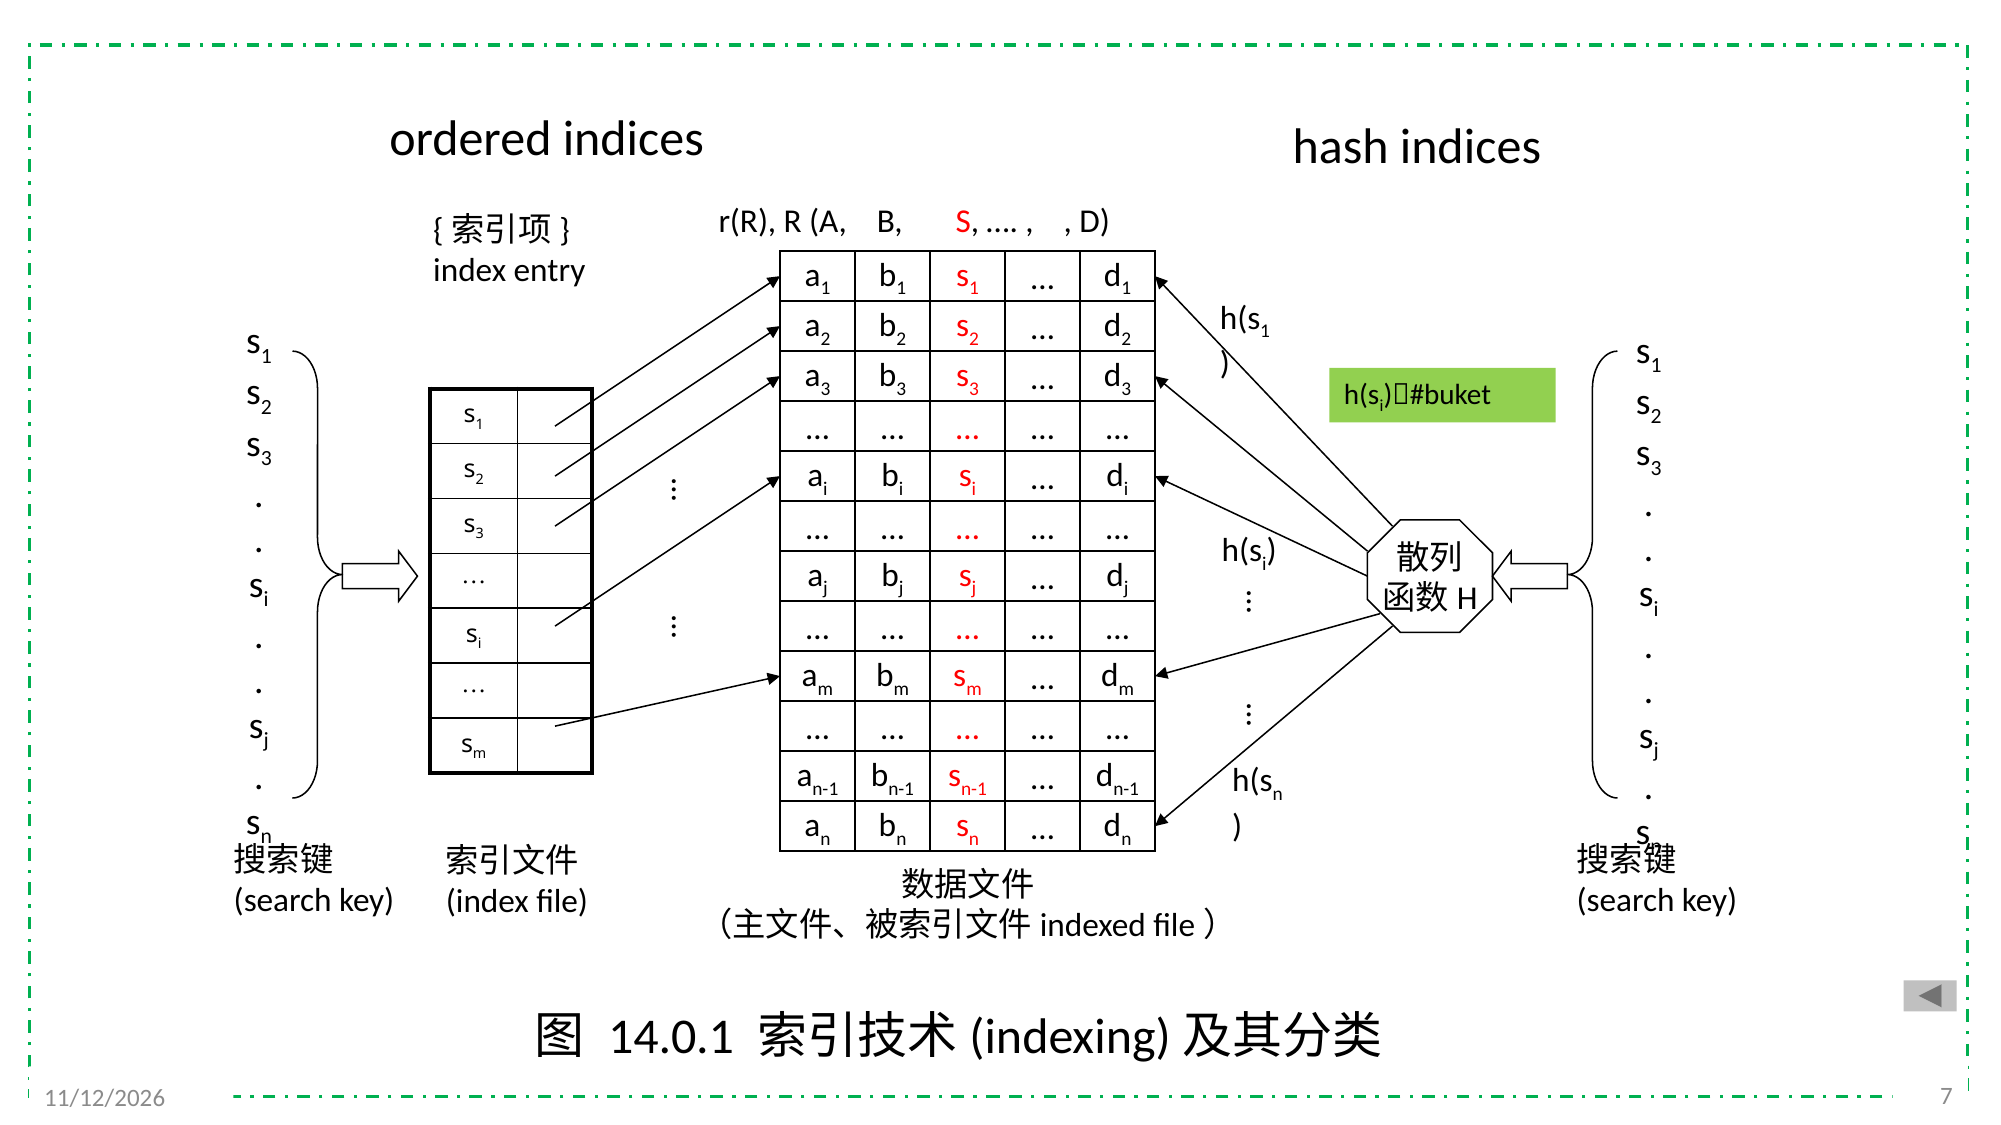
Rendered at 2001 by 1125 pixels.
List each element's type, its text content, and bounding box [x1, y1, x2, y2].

text_box sn [929, 801, 1004, 852]
text_box a1 [779, 251, 854, 302]
table_cell [518, 499, 590, 553]
text_box 索引文件 (index file) [431, 831, 604, 926]
text_box b1 [854, 251, 929, 302]
text_box dj [1079, 551, 1155, 601]
text_box [1155, 276, 1204, 328]
text_box h(s1) [1204, 288, 1293, 389]
text_box an [779, 801, 854, 852]
text_box … [1004, 751, 1079, 801]
text_box r(R), R (A, B, S, …. , , D) [688, 191, 1246, 247]
text_box [713, 476, 781, 521]
text_box bn [854, 801, 929, 852]
text_box bi [854, 451, 929, 501]
text_box … [854, 401, 929, 451]
text_box sm [929, 651, 1004, 701]
text_box h(si)#buket [1329, 367, 1556, 423]
text_box … [1004, 302, 1079, 352]
text_box … [779, 701, 854, 751]
text_box … [929, 601, 1004, 651]
text_box … [929, 401, 1004, 451]
text_box … [1004, 401, 1079, 451]
text_box ordered indices [374, 97, 720, 173]
text_box a2 [779, 302, 854, 352]
text_box … [1079, 601, 1155, 651]
text_box … [1004, 352, 1079, 401]
text_box … [1079, 701, 1155, 751]
table_cell … [432, 554, 517, 607]
text_box si [929, 451, 1004, 501]
text_box … [1004, 701, 1079, 751]
text_box dn [1079, 801, 1155, 852]
text_box hash indices [1277, 106, 1557, 181]
text_box d2 [1079, 302, 1155, 352]
text_box [1903, 980, 1957, 1012]
text_box [1155, 773, 1217, 827]
text_box [1492, 551, 1568, 602]
text_box … [1217, 688, 1288, 751]
text_box s1 [929, 251, 1004, 302]
text_box 搜索键 (search key) [218, 830, 410, 926]
text_box b2 [854, 302, 929, 352]
text_box [342, 551, 418, 602]
table_cell [518, 444, 590, 498]
text_box b3 [854, 352, 929, 401]
text_box [594, 326, 781, 451]
text_box h(sn) [1217, 751, 1305, 852]
text_box … [1004, 551, 1079, 601]
text_box di [1079, 451, 1155, 501]
table_cell s2 [432, 444, 517, 498]
table_cell s3 [432, 499, 517, 553]
text_box … [1217, 582, 1288, 642]
table_cell … [432, 664, 517, 717]
text_box 搜索键 (search key) [1561, 831, 1753, 926]
text_box d3 [1079, 352, 1155, 401]
text_box … [929, 701, 1004, 751]
text_box an-1 [779, 751, 854, 801]
text_box … [1004, 451, 1079, 501]
text_box … [642, 601, 713, 667]
text_box … [1004, 651, 1079, 701]
text_box [594, 276, 781, 401]
text_box … [1004, 601, 1079, 651]
text_box [1155, 475, 1249, 520]
text_box s2 [929, 302, 1004, 352]
text_box s1 s2 s3 . . si . . sj . sn [215, 308, 303, 856]
table_cell [518, 554, 590, 607]
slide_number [29, 1066, 234, 1125]
text_box sn-1 [929, 751, 1004, 801]
table_cell [518, 719, 590, 771]
text_box d1 [1079, 251, 1155, 302]
text_box … [1079, 501, 1155, 551]
text_box … [854, 601, 929, 651]
table_header s1 [432, 391, 517, 443]
text_box [649, 376, 781, 463]
text_box 数据文件 （主文件、被索引文件indexed file） [684, 855, 1252, 951]
text_box … [1079, 401, 1155, 451]
text_box [594, 672, 781, 718]
text_box bm [854, 651, 929, 701]
text_box a3 [779, 352, 854, 401]
text_box am [779, 651, 854, 701]
slide_number 7 [1892, 1065, 1968, 1125]
text_box s1 s2 s3 . . si . . sj . sn [1604, 318, 1693, 831]
text_box [292, 351, 343, 799]
table_cell [518, 664, 590, 717]
text_box … [854, 701, 929, 751]
text_box [1155, 376, 1368, 552]
text_box s3 [929, 352, 1004, 401]
text_box h(si) [1206, 520, 1292, 582]
text_box bn-1 [854, 751, 929, 801]
text_box sj [929, 551, 1004, 601]
text_box … [1004, 501, 1079, 551]
text_box … [1004, 251, 1079, 302]
table_cell [518, 609, 590, 662]
text_box … [1004, 801, 1079, 852]
text_box … [929, 501, 1004, 551]
text_box dn-1 [1079, 751, 1155, 801]
text_box [1155, 642, 1279, 679]
text_box bj [854, 551, 929, 601]
text_box [1567, 351, 1618, 799]
text_box … [642, 463, 713, 529]
text_box … [779, 401, 854, 451]
table_cell sm [432, 719, 517, 771]
table_cell si [432, 609, 517, 662]
text_box dm [1079, 651, 1155, 701]
text_box {索引项} index entry [418, 201, 601, 296]
text_box ai [779, 451, 854, 501]
text_box … [854, 501, 929, 551]
text_box 图 14.0.1 索引技术(indexing)及其分类 [520, 995, 1398, 1071]
text_box … [779, 601, 854, 651]
text_box aj [779, 551, 854, 601]
table_header [518, 391, 590, 443]
text_box 散列 函数H [1367, 519, 1493, 633]
text_box … [779, 501, 854, 551]
